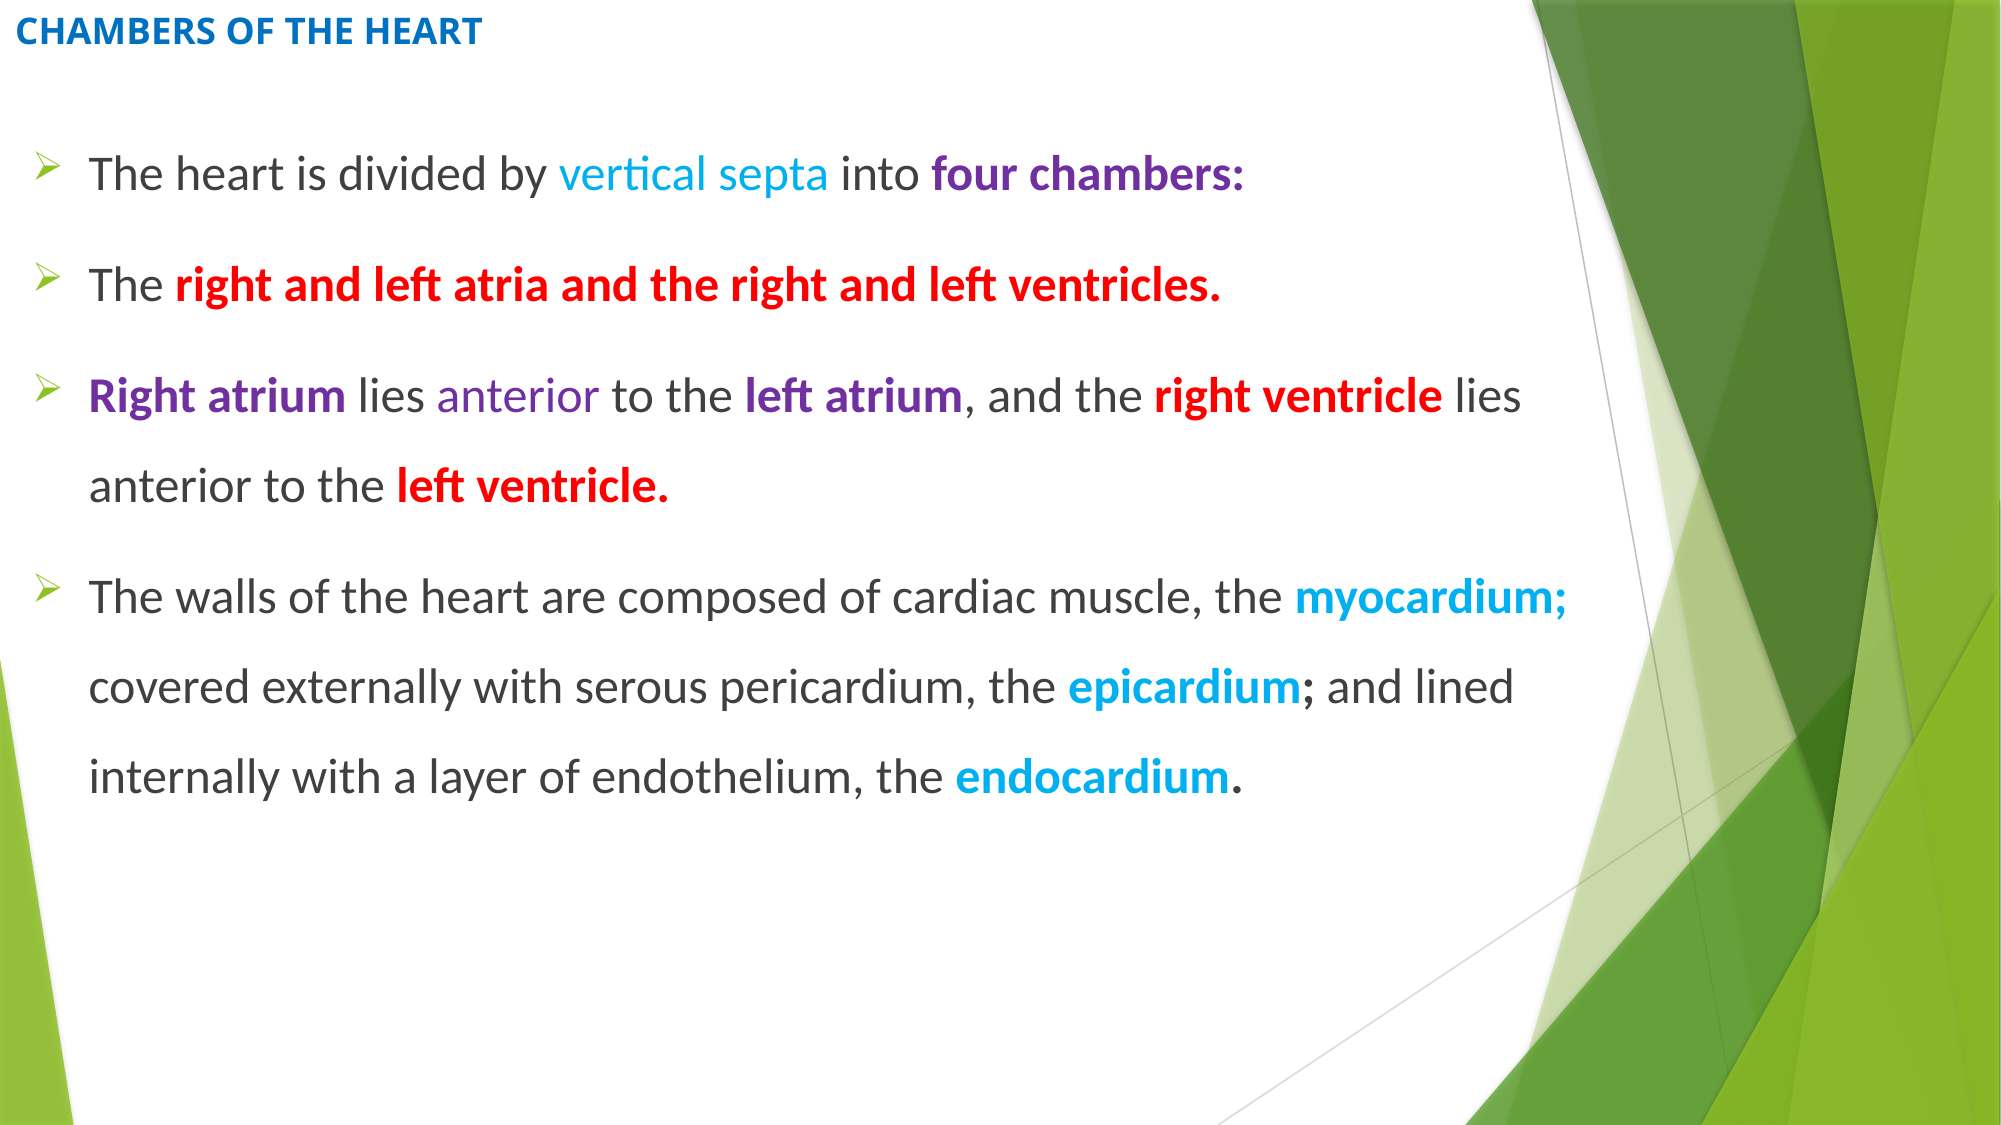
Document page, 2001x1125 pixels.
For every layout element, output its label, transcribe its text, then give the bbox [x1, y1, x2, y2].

list The heart is divided by vertical septa into four chambers: The right and left atria and the right and left ventricles. Right atrium lies anterior to the left atrium, and the right ventricle lies anterior to the left ventricle. The walls of the heart are composed of cardiac muscle, the myocardium; covered externally with serous pericardium, the epicardium; and lined internally with a layer of endothelium, the endocardium. [17, 103, 1682, 1125]
title CHAMBERS OF THE HEART [0, 0, 1200, 104]
